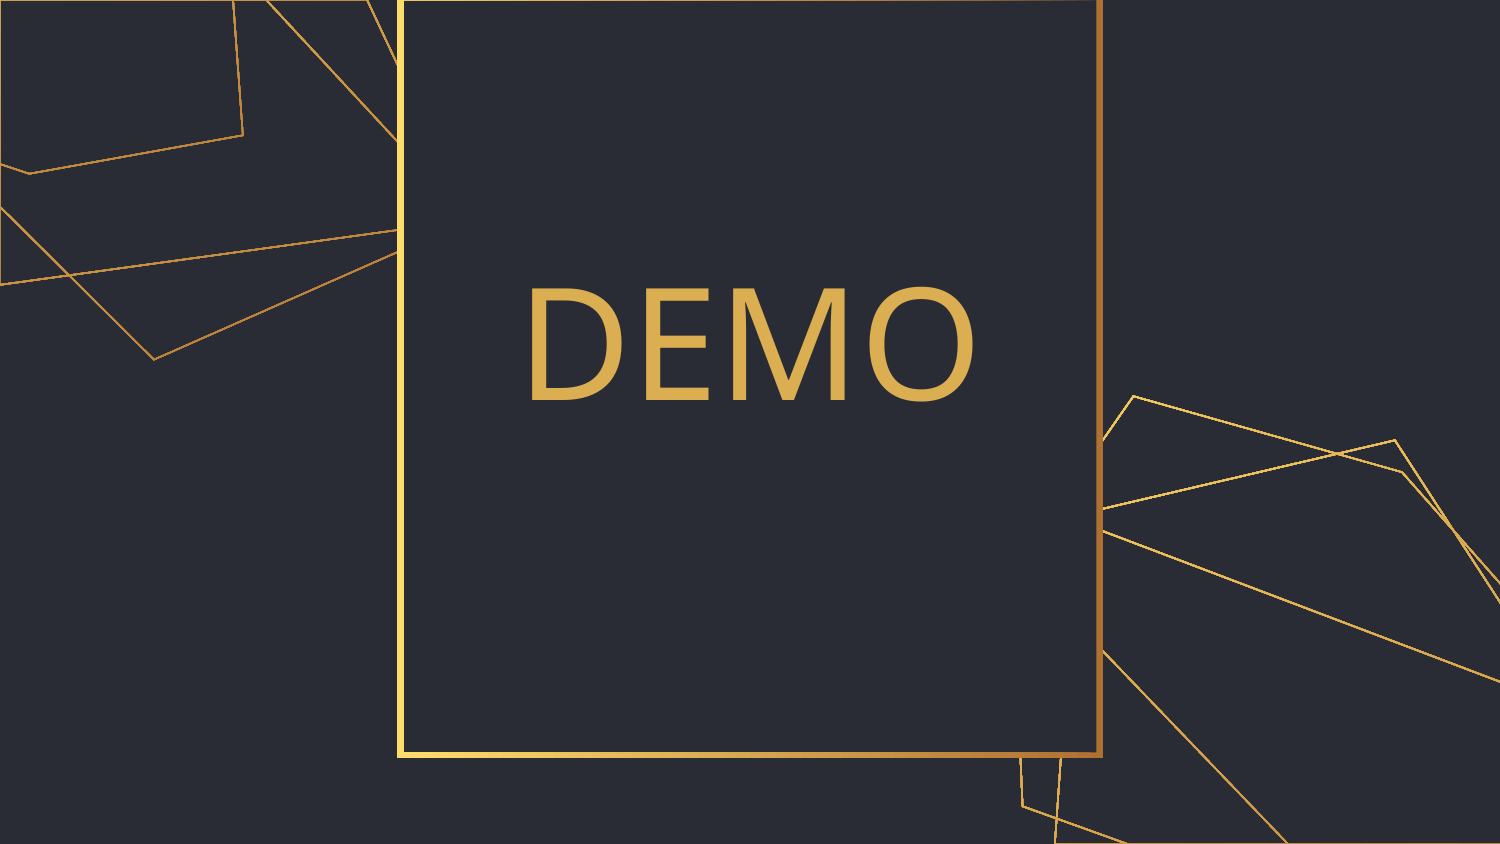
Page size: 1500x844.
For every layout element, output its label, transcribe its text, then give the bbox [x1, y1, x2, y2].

title DEMO [450, 304, 1050, 447]
